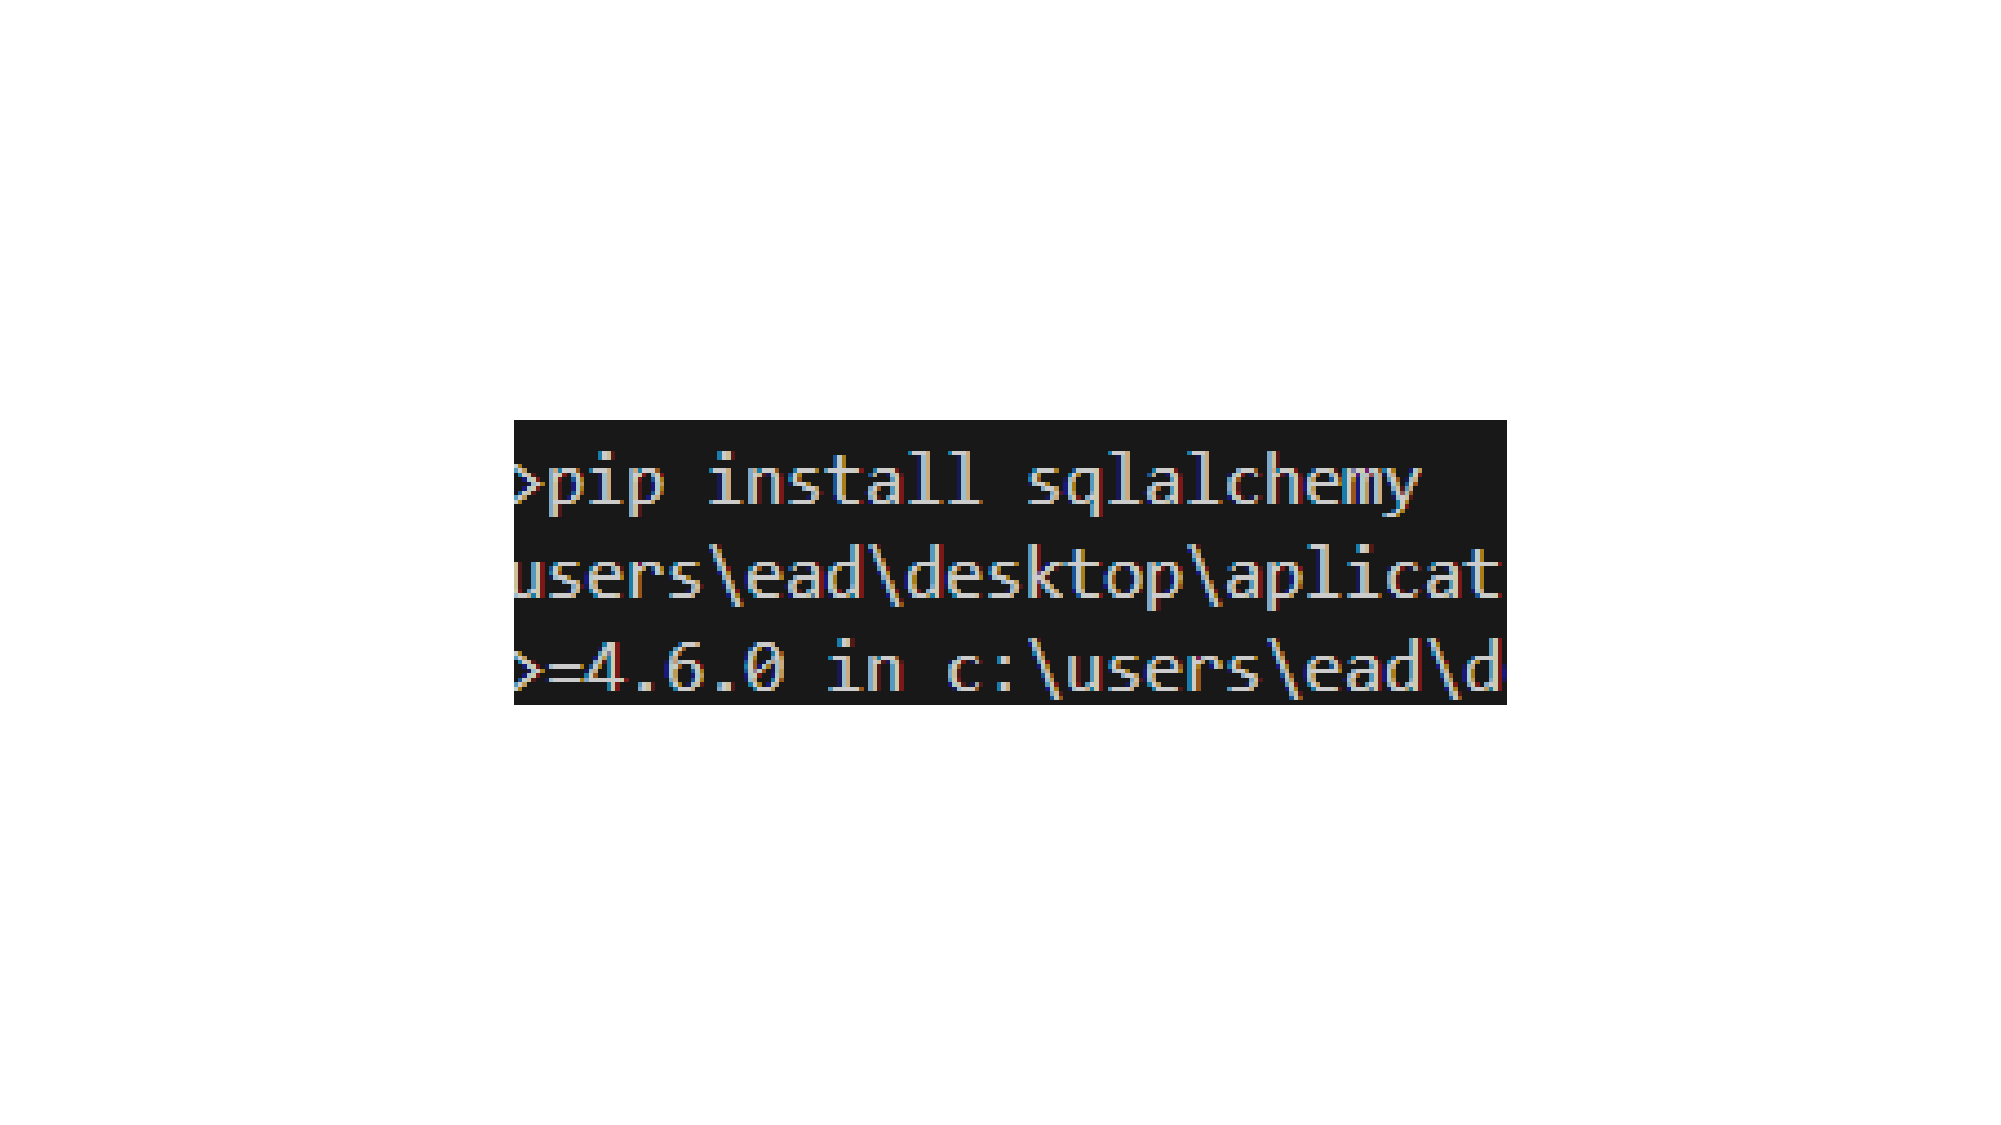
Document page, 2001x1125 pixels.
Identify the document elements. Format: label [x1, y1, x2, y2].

picture [513, 420, 1507, 705]
